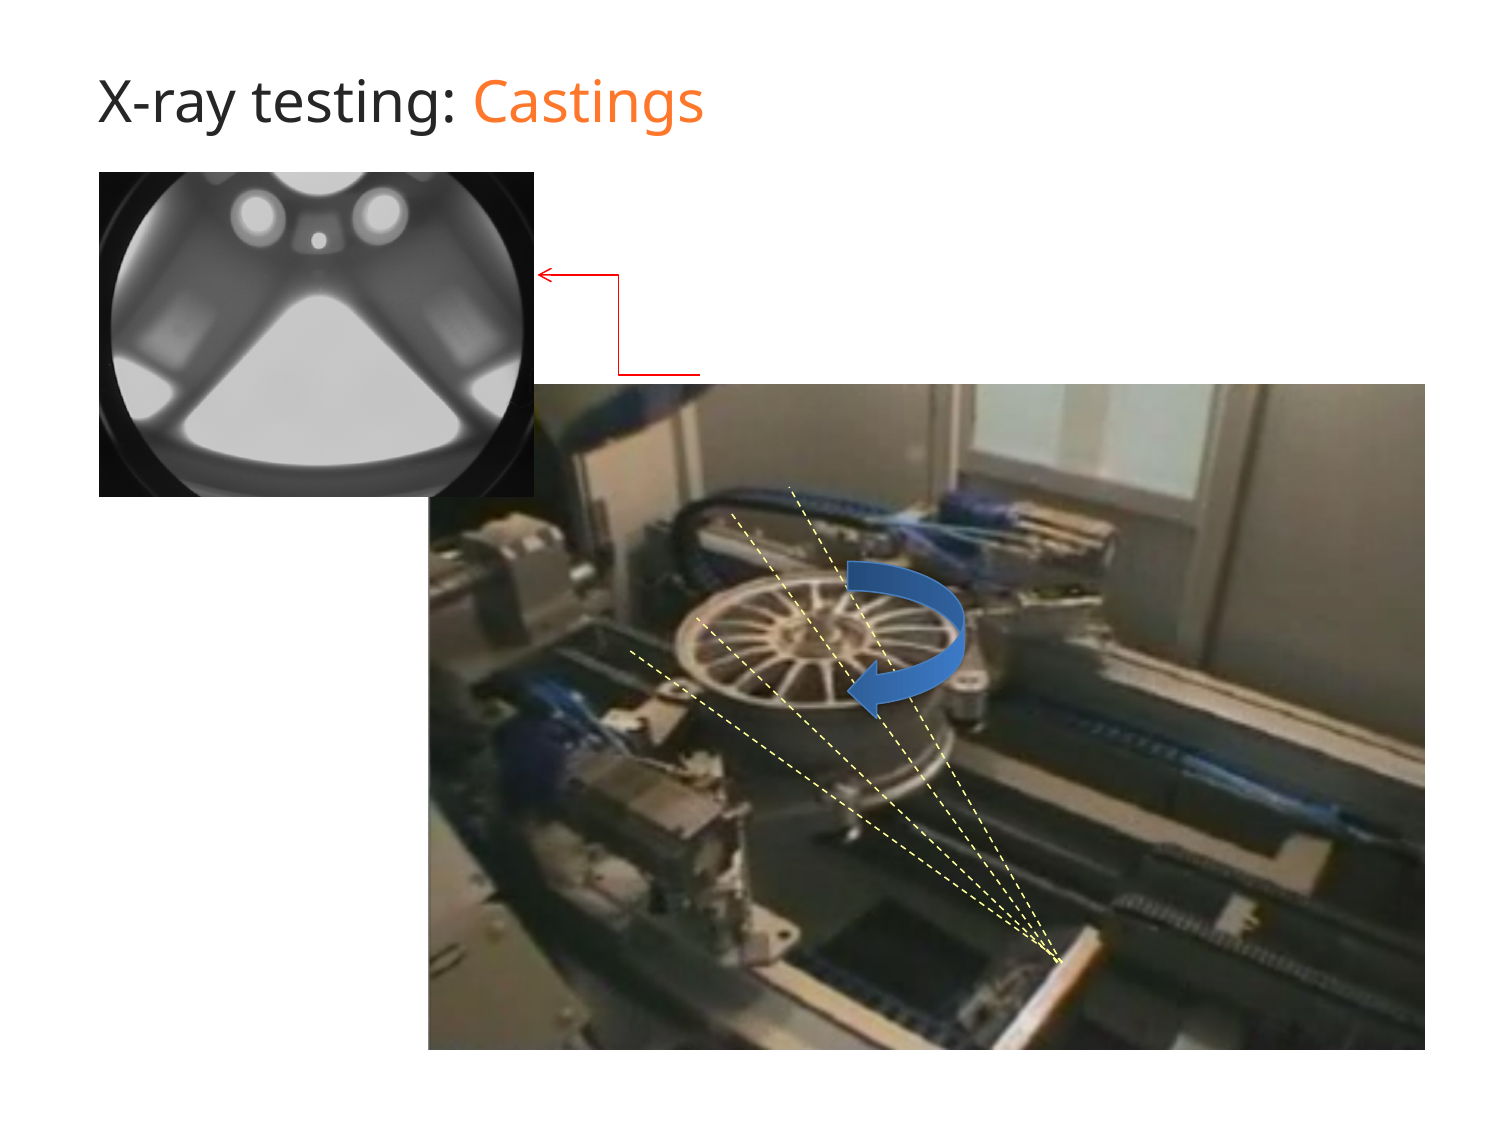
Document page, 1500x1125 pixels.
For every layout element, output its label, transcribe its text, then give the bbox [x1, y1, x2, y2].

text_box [610, 633, 1164, 863]
picture [99, 172, 534, 497]
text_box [537, 274, 701, 376]
picture [427, 384, 1426, 1051]
text_box X-ray testing: Castings [83, 57, 1440, 142]
